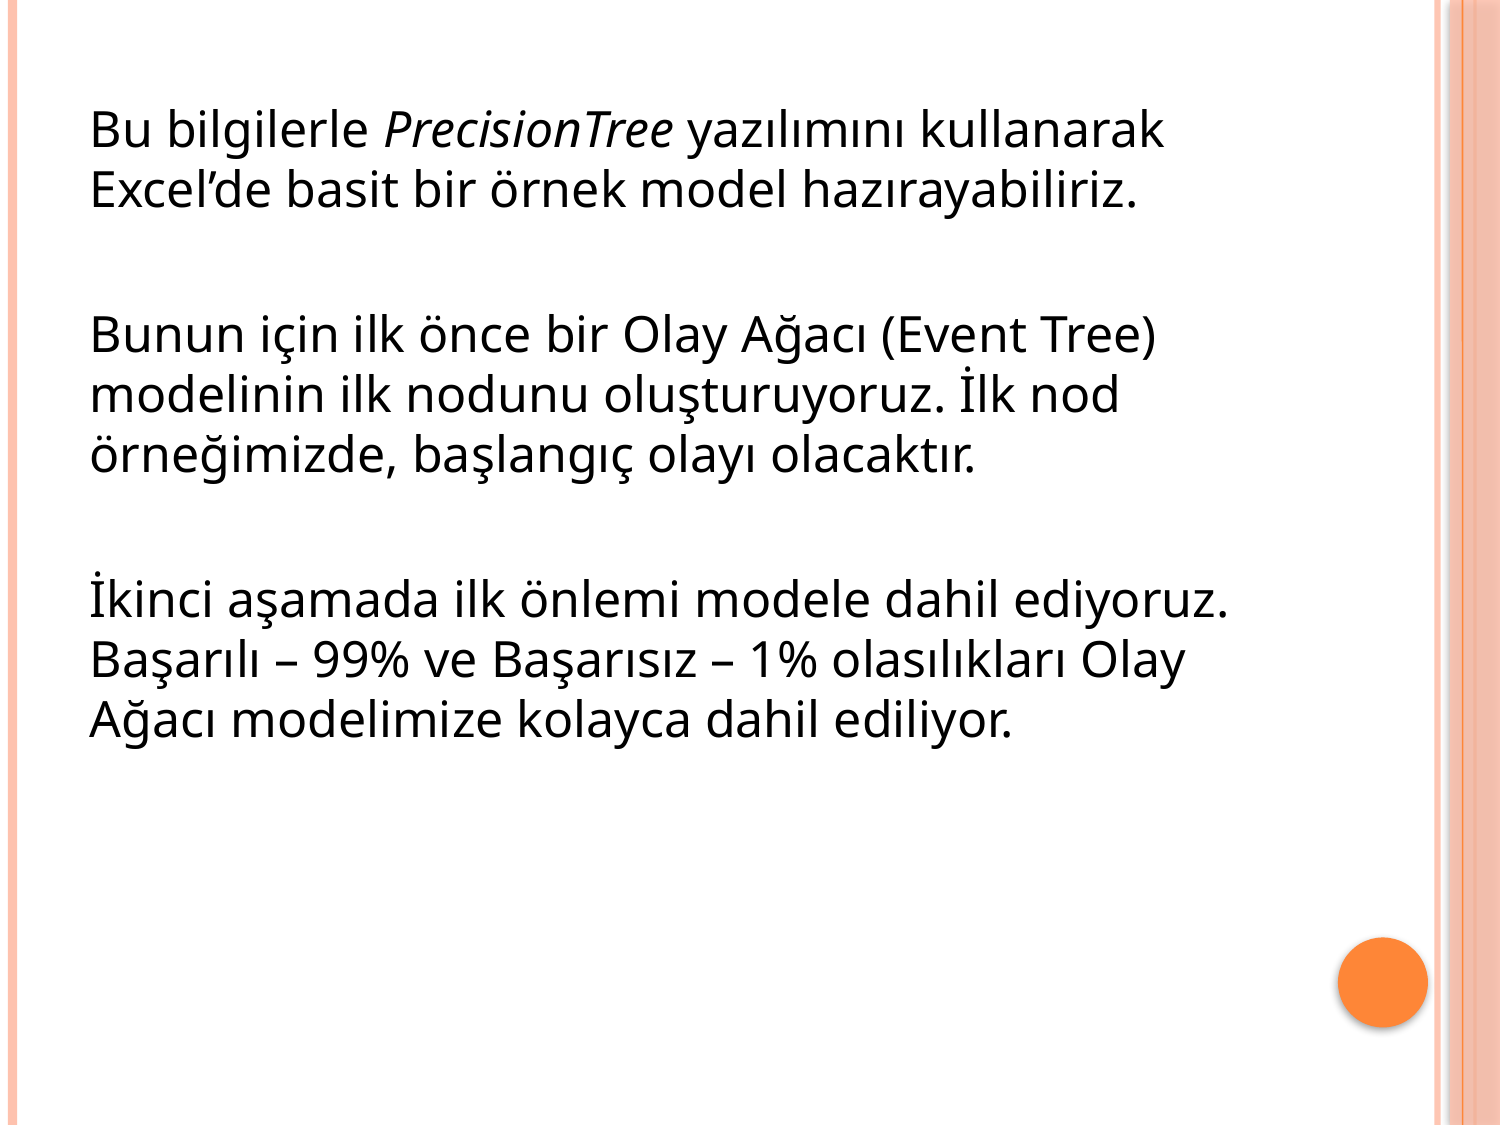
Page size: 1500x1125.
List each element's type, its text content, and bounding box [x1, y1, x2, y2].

list Bu bilgilerle PrecisionTree yazılımını kullanarak Excel’de basit bir örnek model hazırayabiliriz. Bunun için ilk önce bir Olay Ağacı (Event Tree) modelinin ilk nodunu oluşturuyoruz. İlk nod örneğimizde, başlangıç olayı olacaktır. İkinci aşamada ilk önlemi modele dahil ediyoruz. Başarılı – 99% ve Başarısız – 1% olasılıkları Olay Ağacı modelimize kolayca dahil ediliyor. [75, 90, 1300, 1062]
